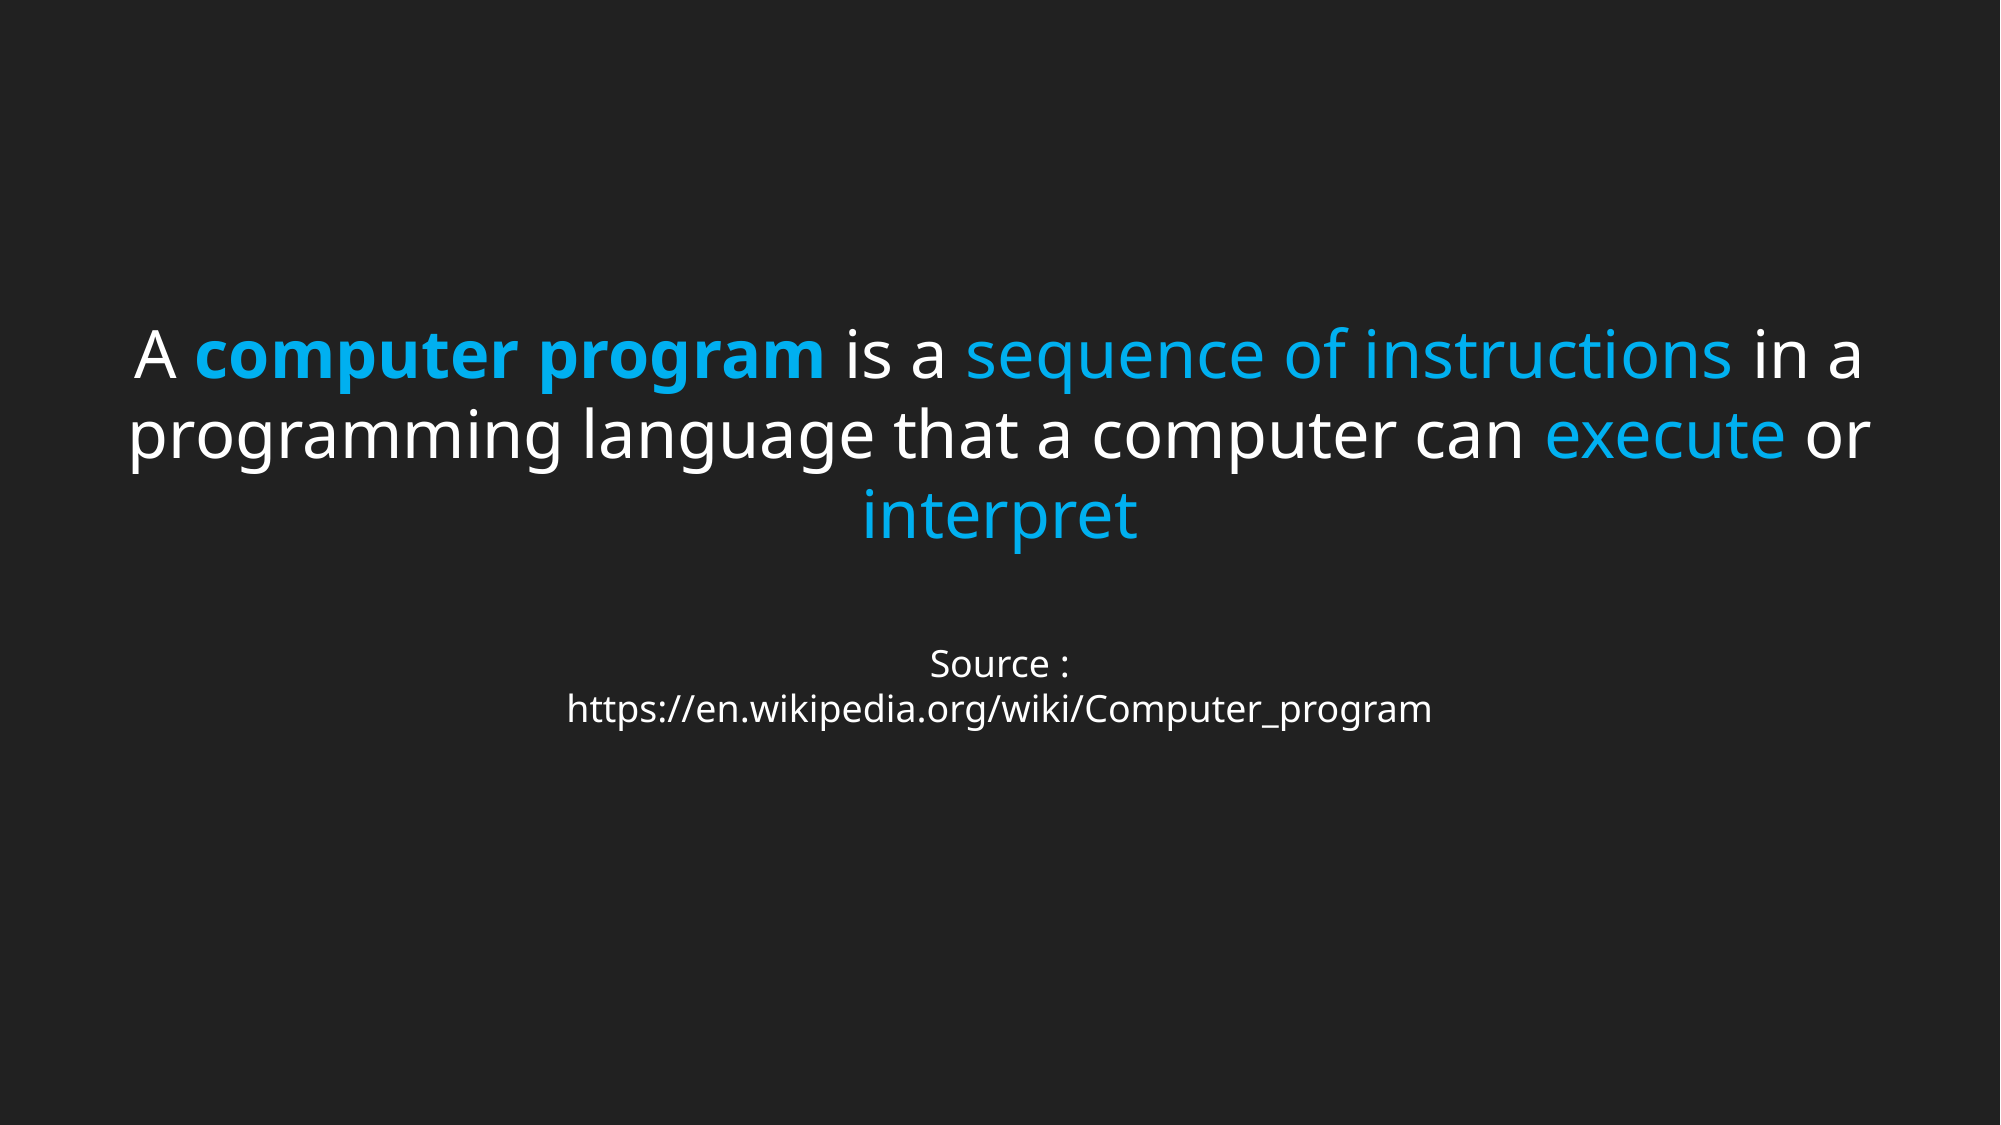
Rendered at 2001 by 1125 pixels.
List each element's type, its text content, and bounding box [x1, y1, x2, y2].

text_box Source : https://en.wikipedia.org/wiki/Computer_program [551, 632, 1449, 737]
text_box A computer program is a sequence of instructions in a programming language that a computer can execute or interpret [98, 304, 1902, 560]
